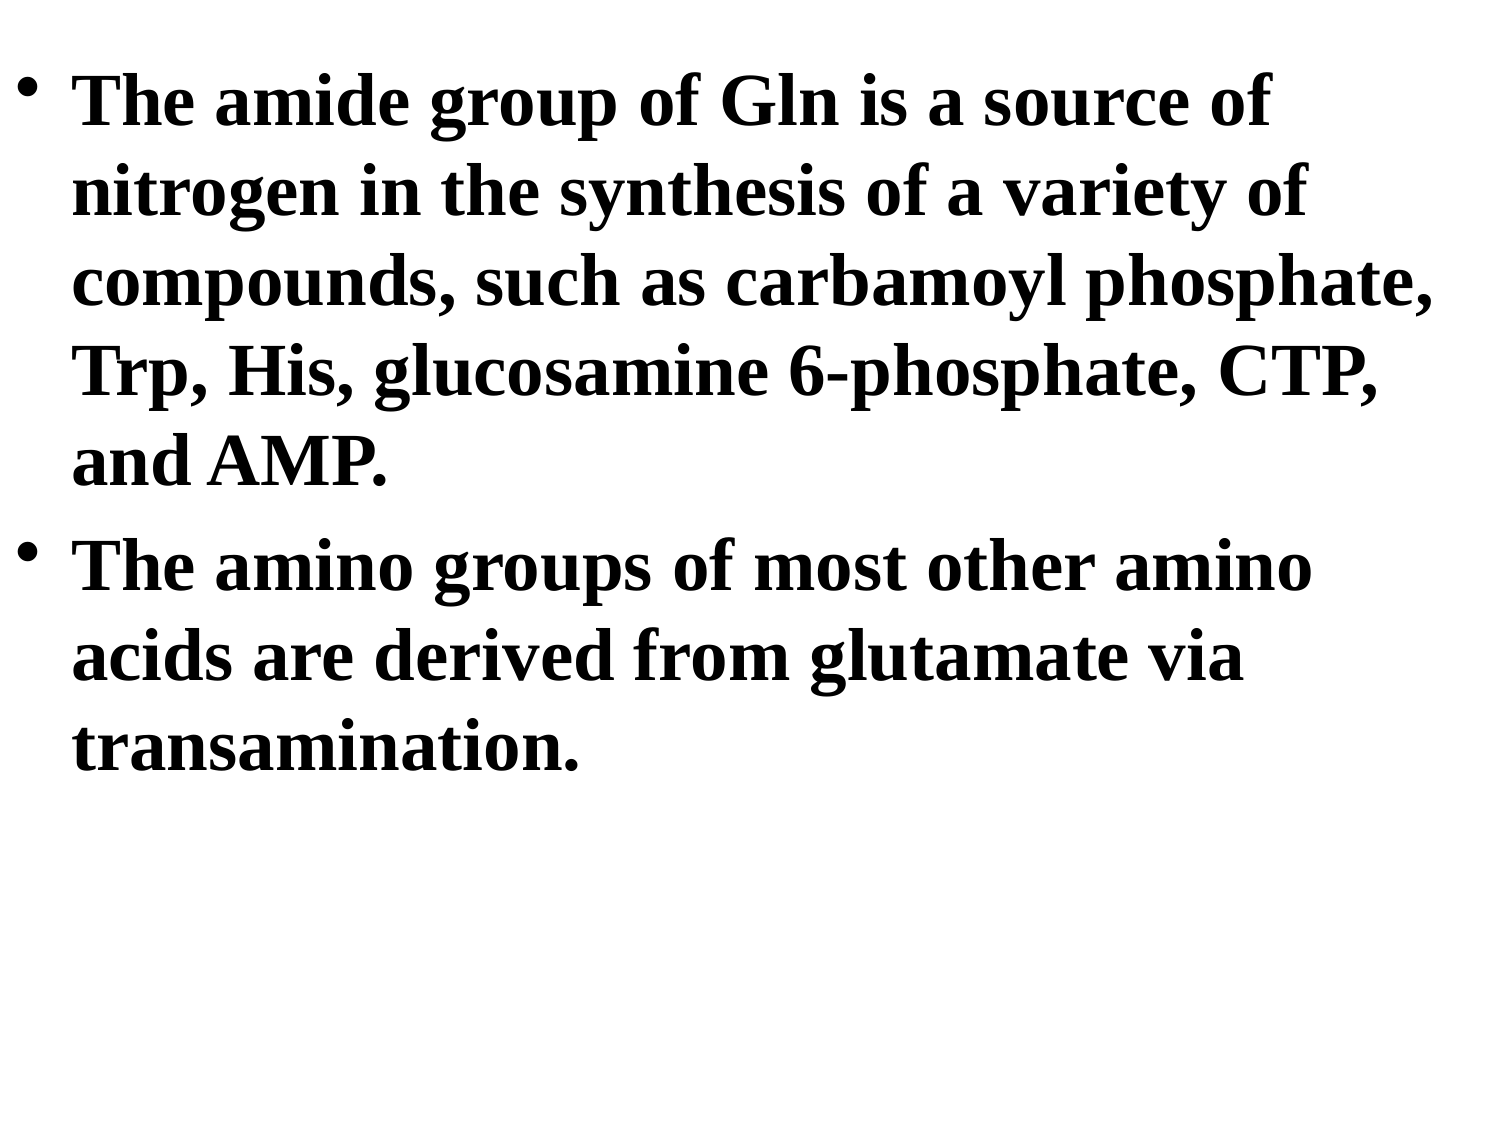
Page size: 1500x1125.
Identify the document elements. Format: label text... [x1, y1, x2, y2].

list The amide group of Gln is a source of nitrogen in the synthesis of a variety of compounds, such as carbamoyl phosphate, Trp, His, glucosamine 6-phosphate, CTP, and AMP. The amino groups of most other amino acids are derived from glutamate via transamination. [0, 42, 1451, 718]
